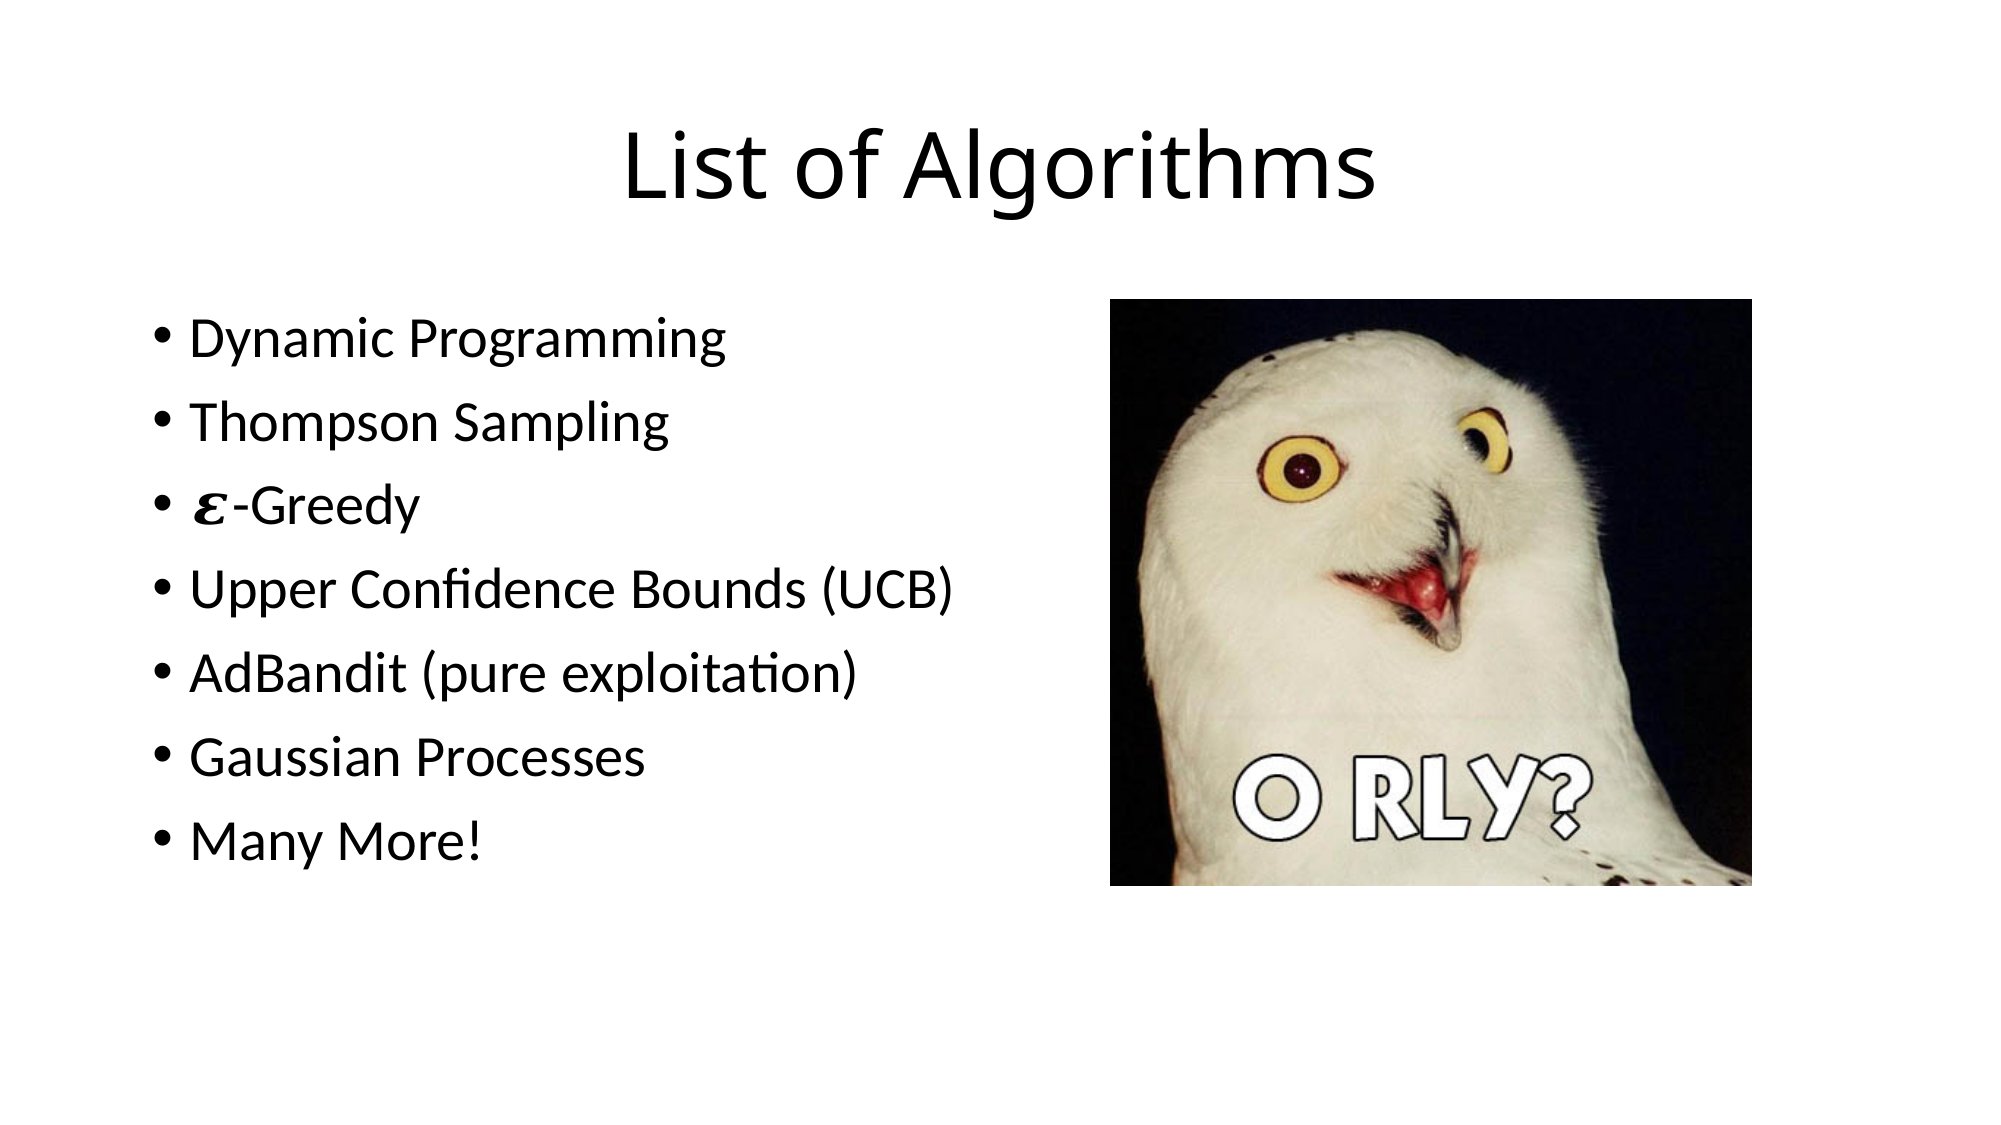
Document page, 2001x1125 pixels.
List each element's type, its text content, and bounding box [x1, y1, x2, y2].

picture [1110, 299, 1752, 886]
list Dynamic Programming Thompson Sampling 𝜺-Greedy Upper Confidence Bounds (UCB) AdBandit (pure exploitation) Gaussian Processes Many More! [137, 299, 1863, 1014]
title List of Algorithms [137, 59, 1863, 278]
